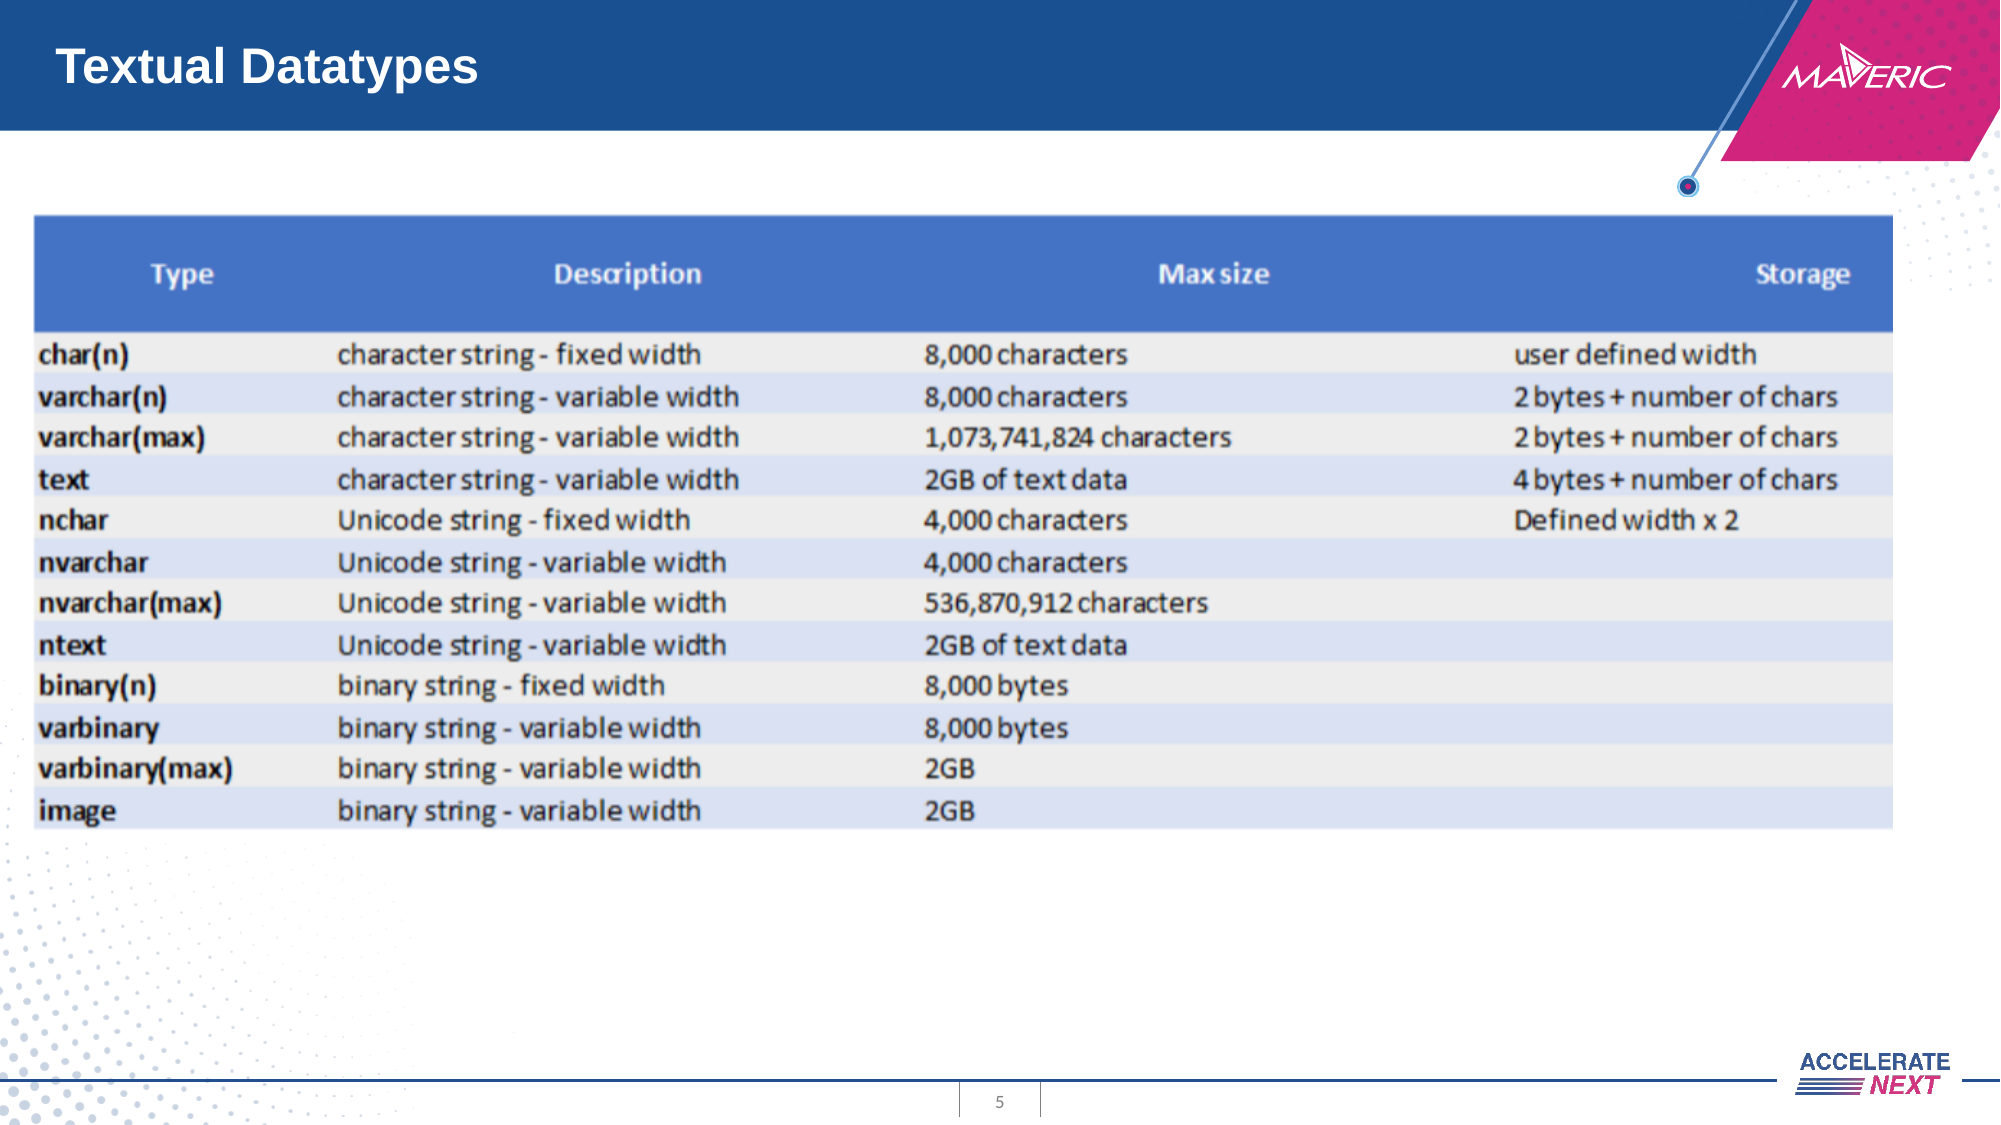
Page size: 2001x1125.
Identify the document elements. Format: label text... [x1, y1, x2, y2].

slide_number 5 [959, 1083, 1041, 1119]
picture [0, 197, 1893, 1125]
picture [1791, 1051, 1953, 1097]
title Textual Datatypes [40, 32, 1630, 103]
